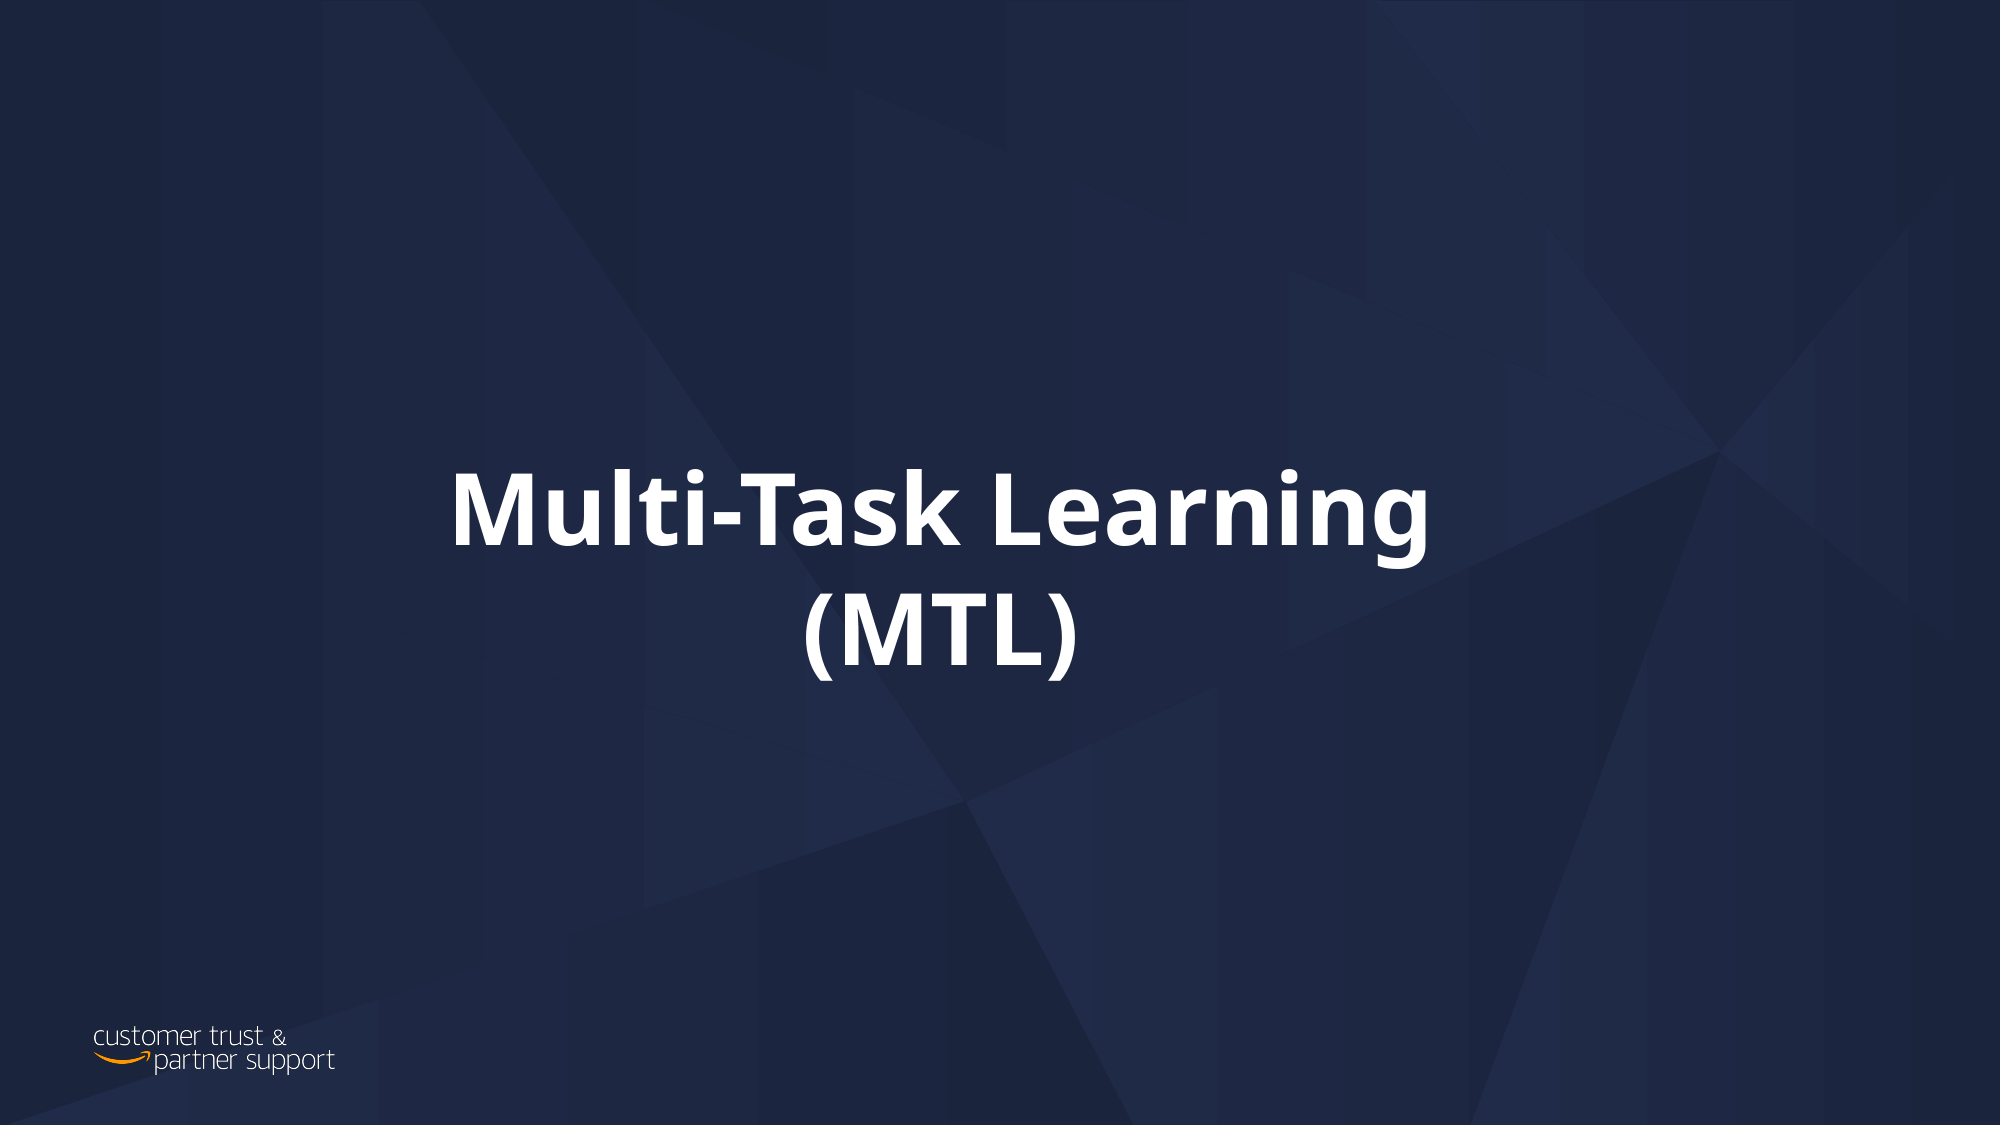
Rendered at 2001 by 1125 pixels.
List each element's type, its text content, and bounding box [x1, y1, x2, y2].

list Multi-Task Learning (MTL) [341, 294, 1541, 838]
